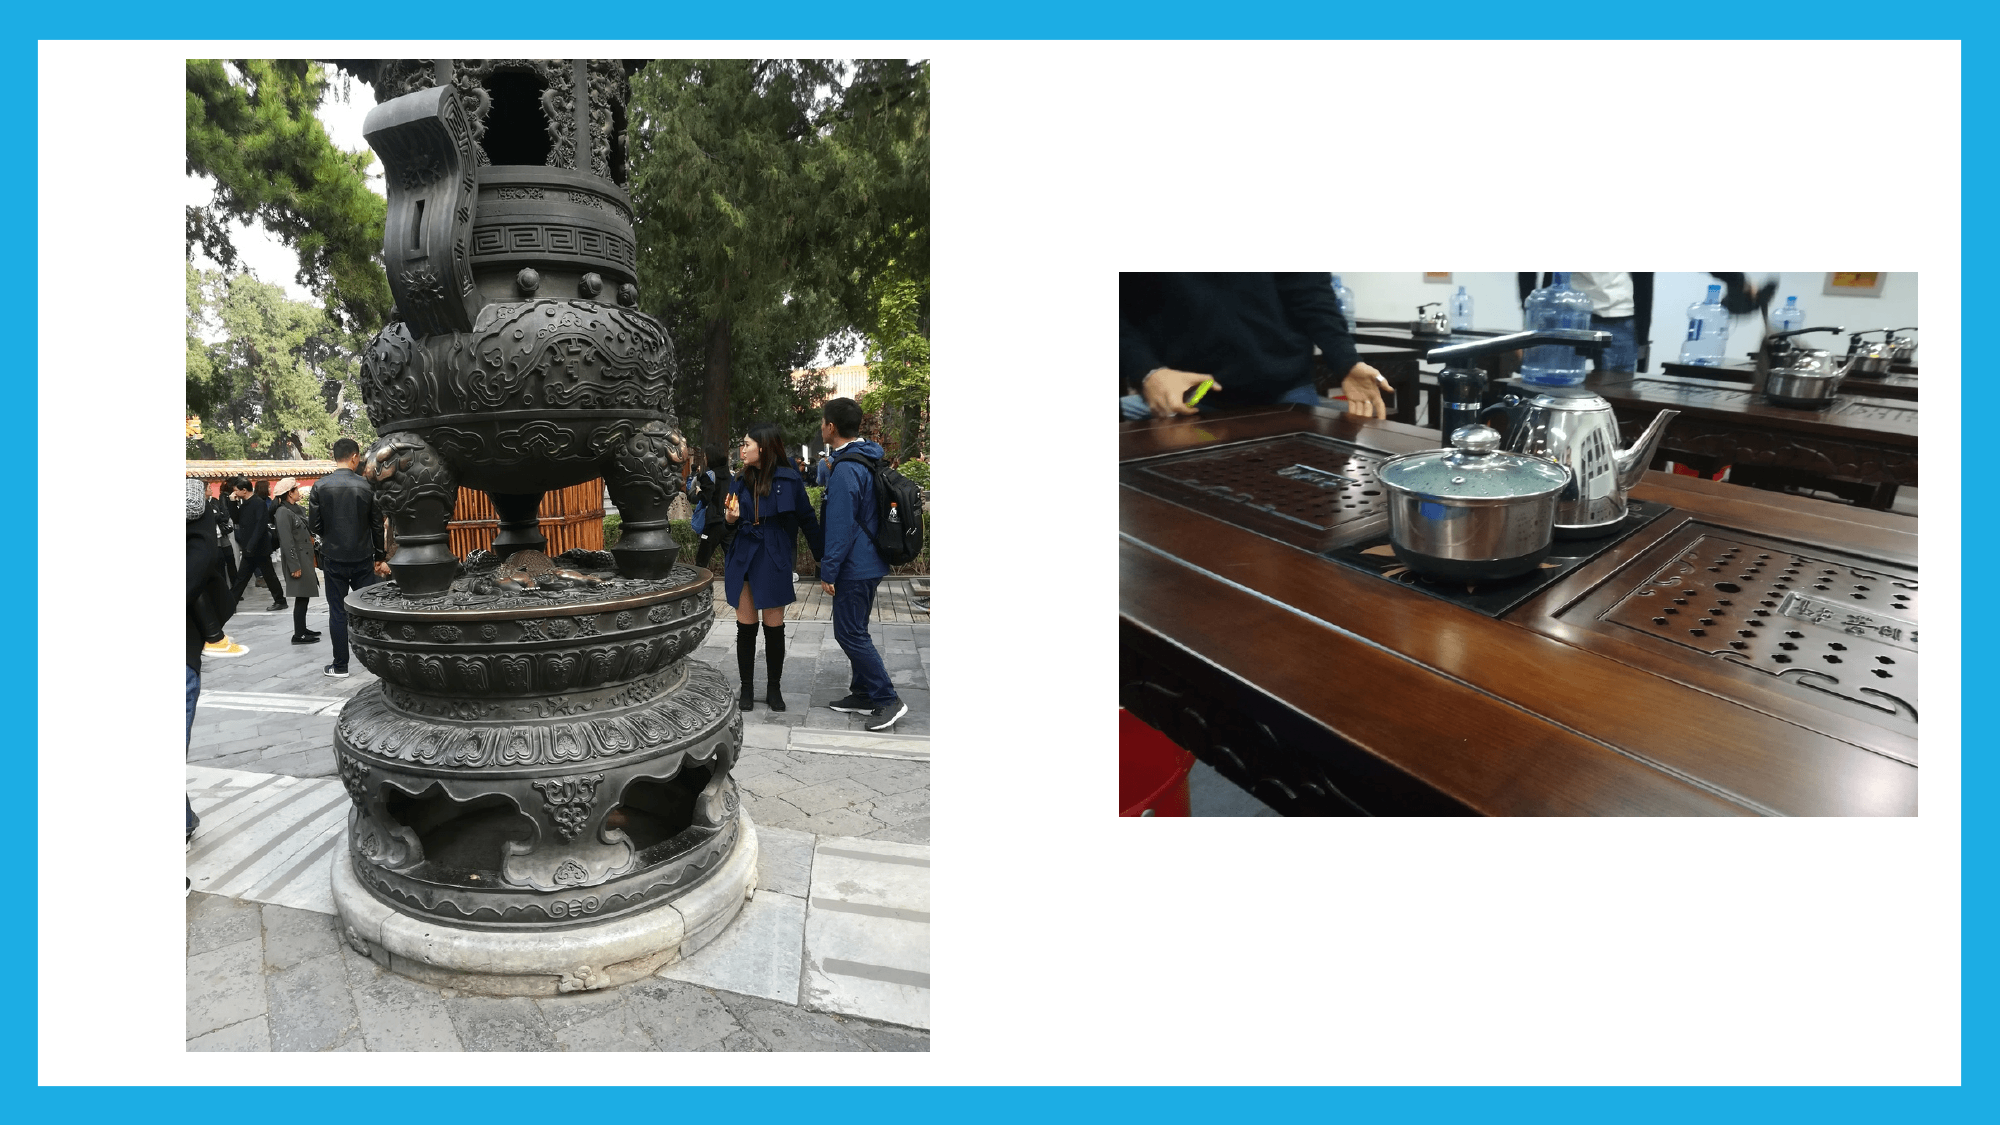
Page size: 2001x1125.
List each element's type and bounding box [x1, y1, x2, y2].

picture [185, 59, 930, 1052]
picture [1119, 59, 1919, 1028]
